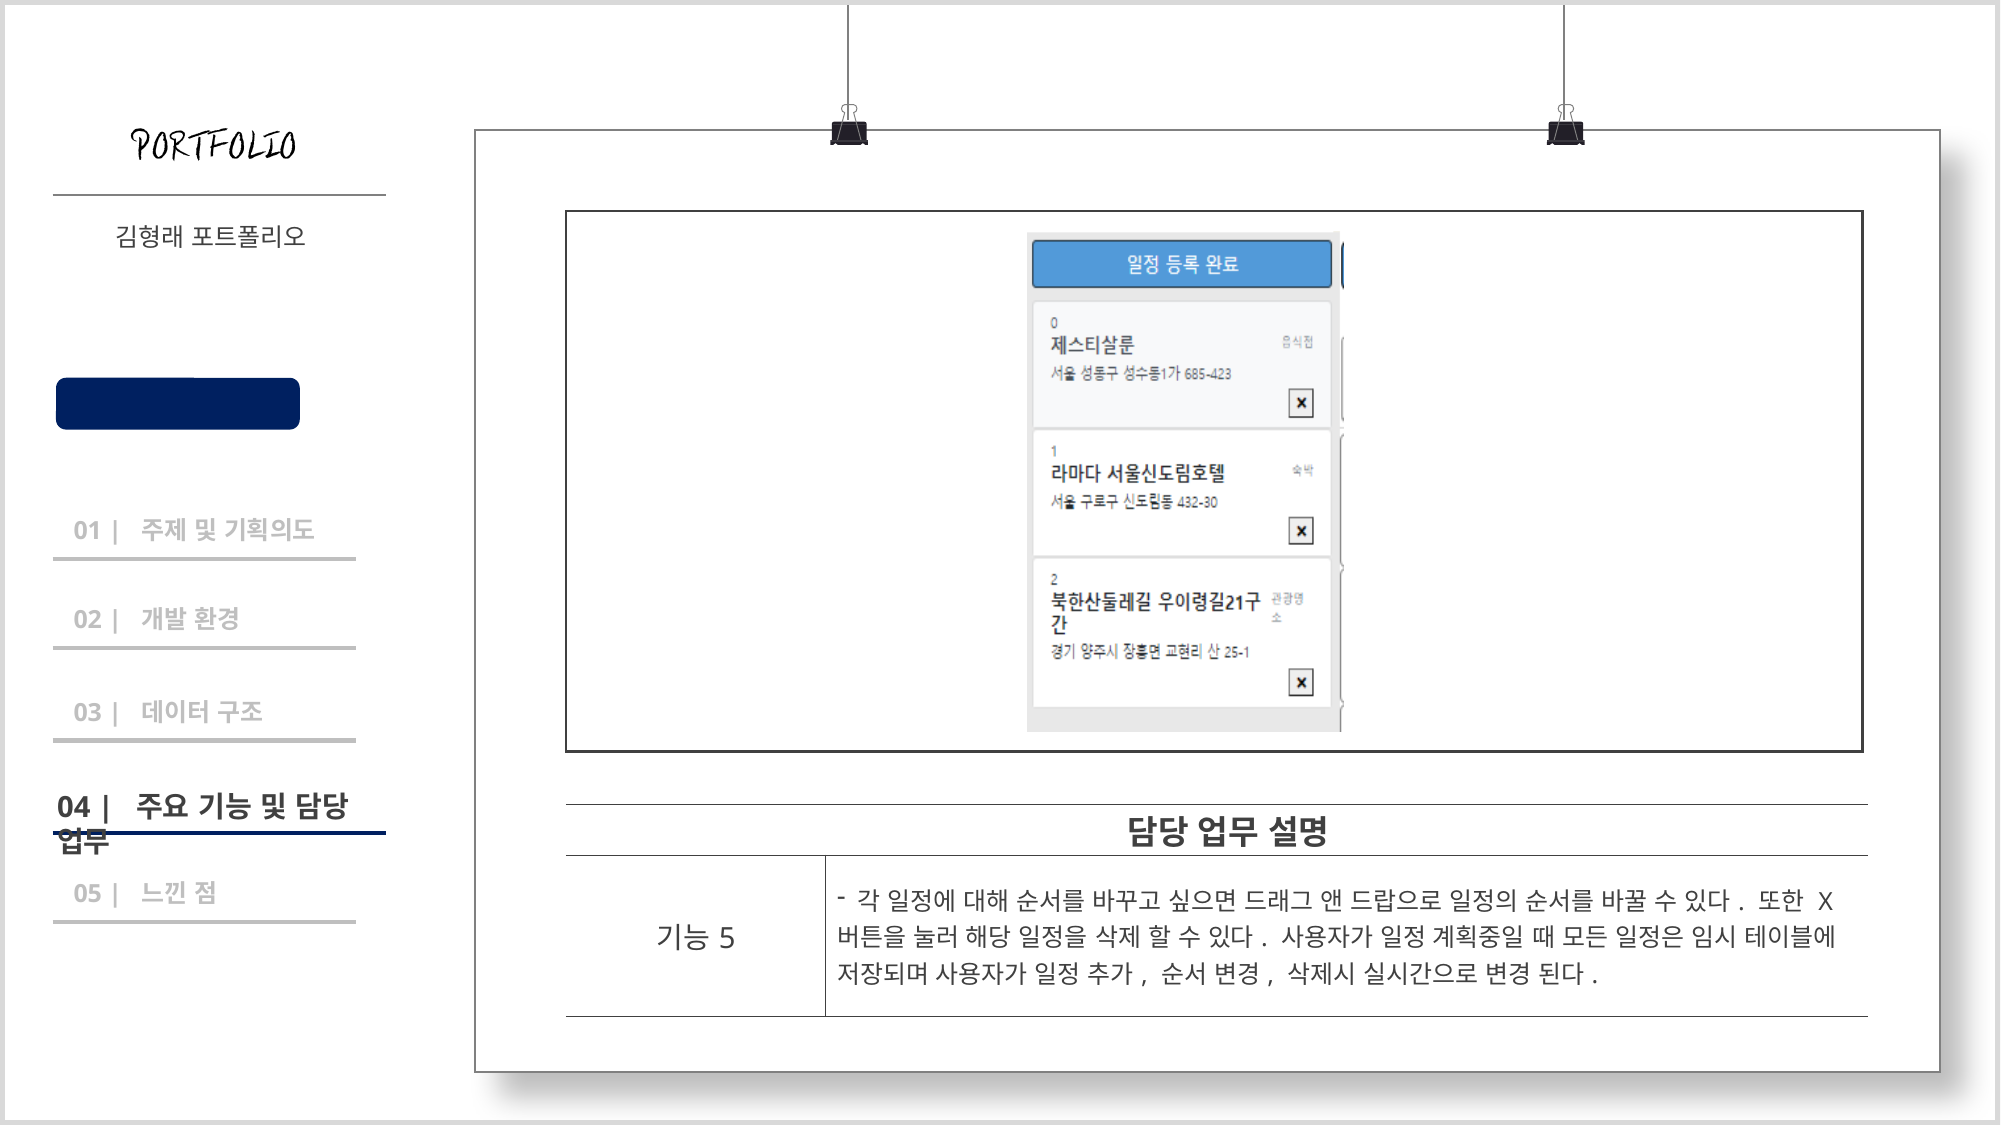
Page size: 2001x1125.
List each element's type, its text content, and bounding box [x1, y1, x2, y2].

table_header 담당 업무 설명 [566, 805, 1868, 855]
text_box [565, 210, 1864, 753]
table_cell 각 일정에 대해 순서를 바꾸고 싶으면 드래그 앤 드랍으로 일정의 순서를 바꿀 수 있다. 또한 X버튼을 눌러 해당 일정을 삭제 할 수 있다. 사용자가 일정 계획중일 때 모든 일정은 임시 테이블에 저장되며 사용자가 일정 추가, 순서 변경, 삭제시 실시간으로 변경 된다. [826, 856, 1868, 1016]
picture [124, 116, 306, 171]
picture [1027, 231, 1344, 732]
table_cell 기능5 [566, 856, 825, 1016]
